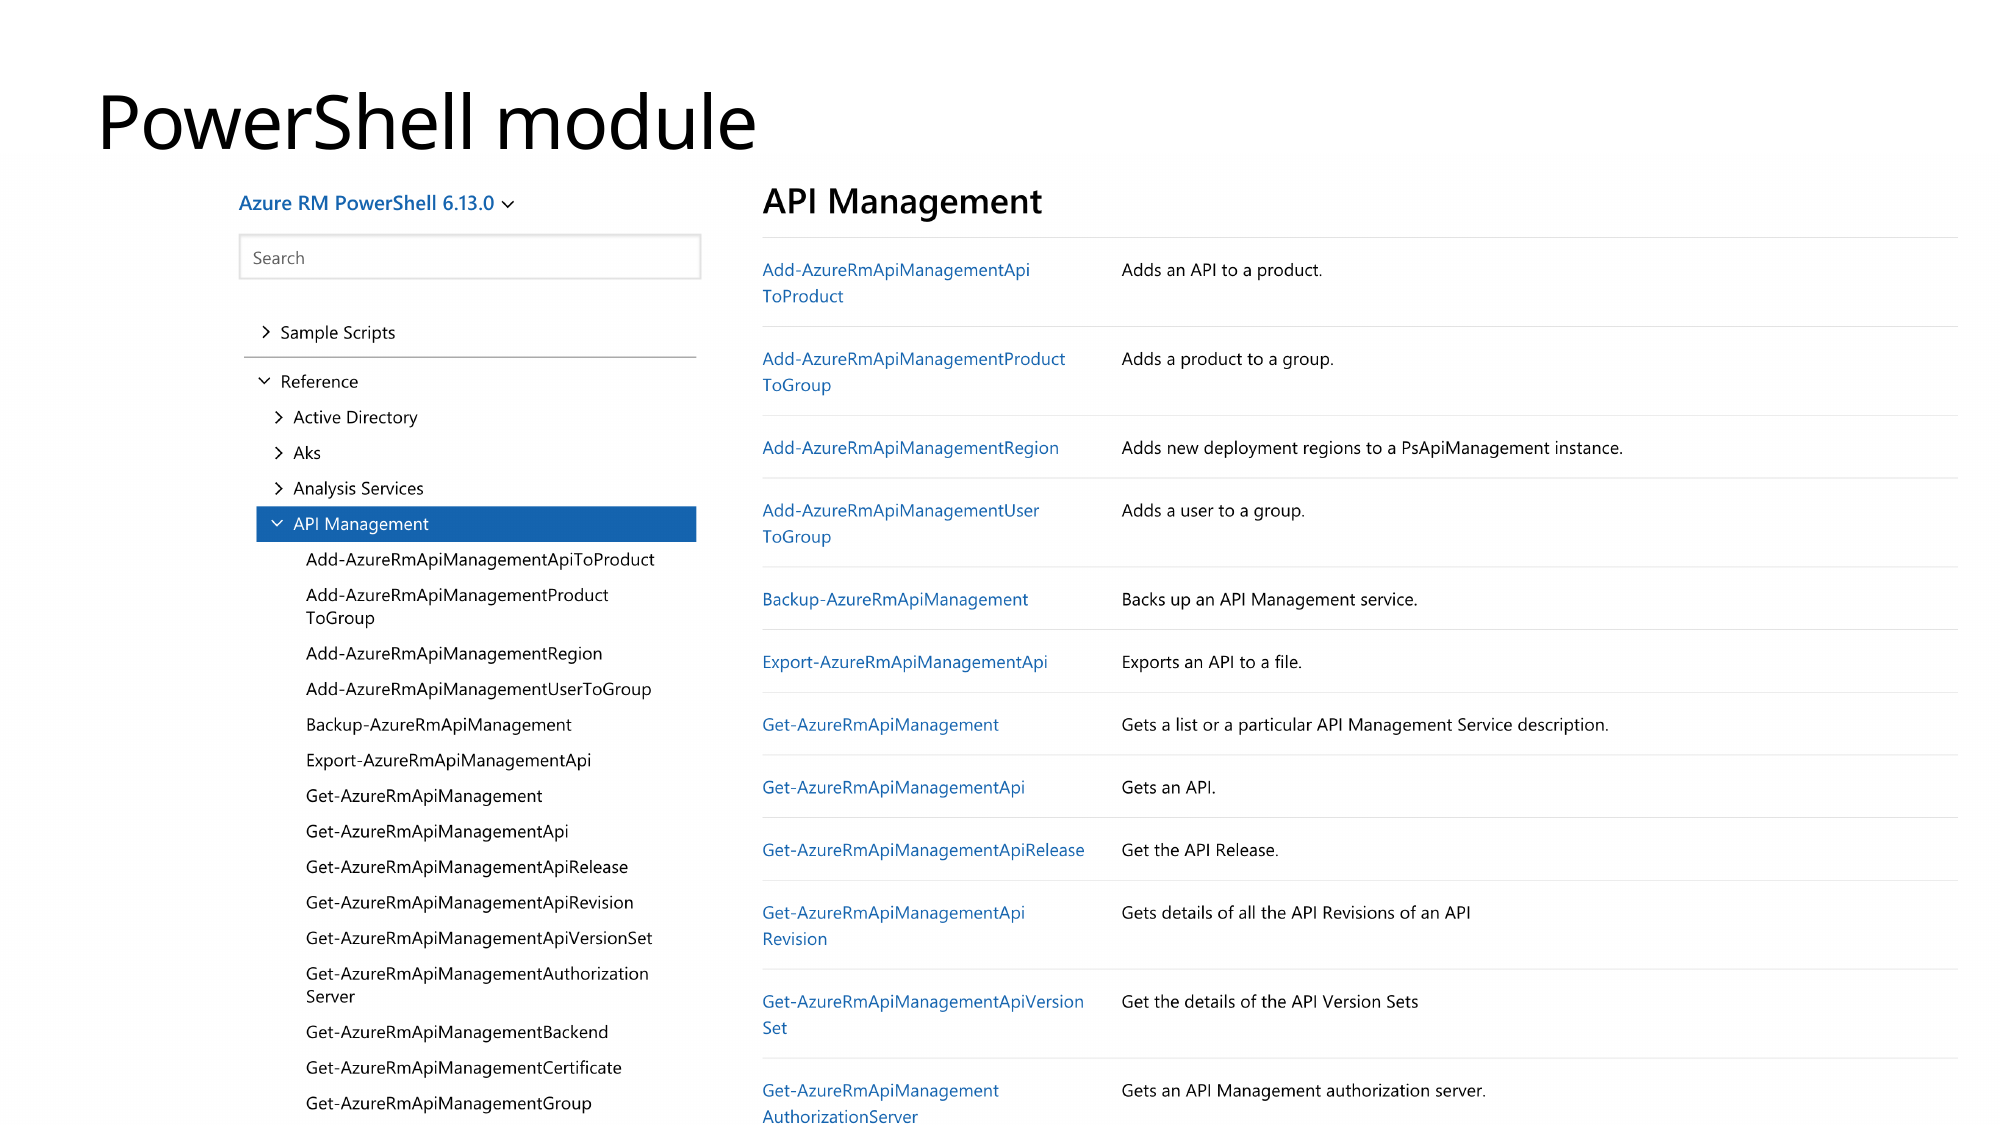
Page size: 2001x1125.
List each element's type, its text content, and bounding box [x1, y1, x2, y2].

title PowerShell module [96, 75, 1904, 152]
picture [0, 152, 2000, 1125]
